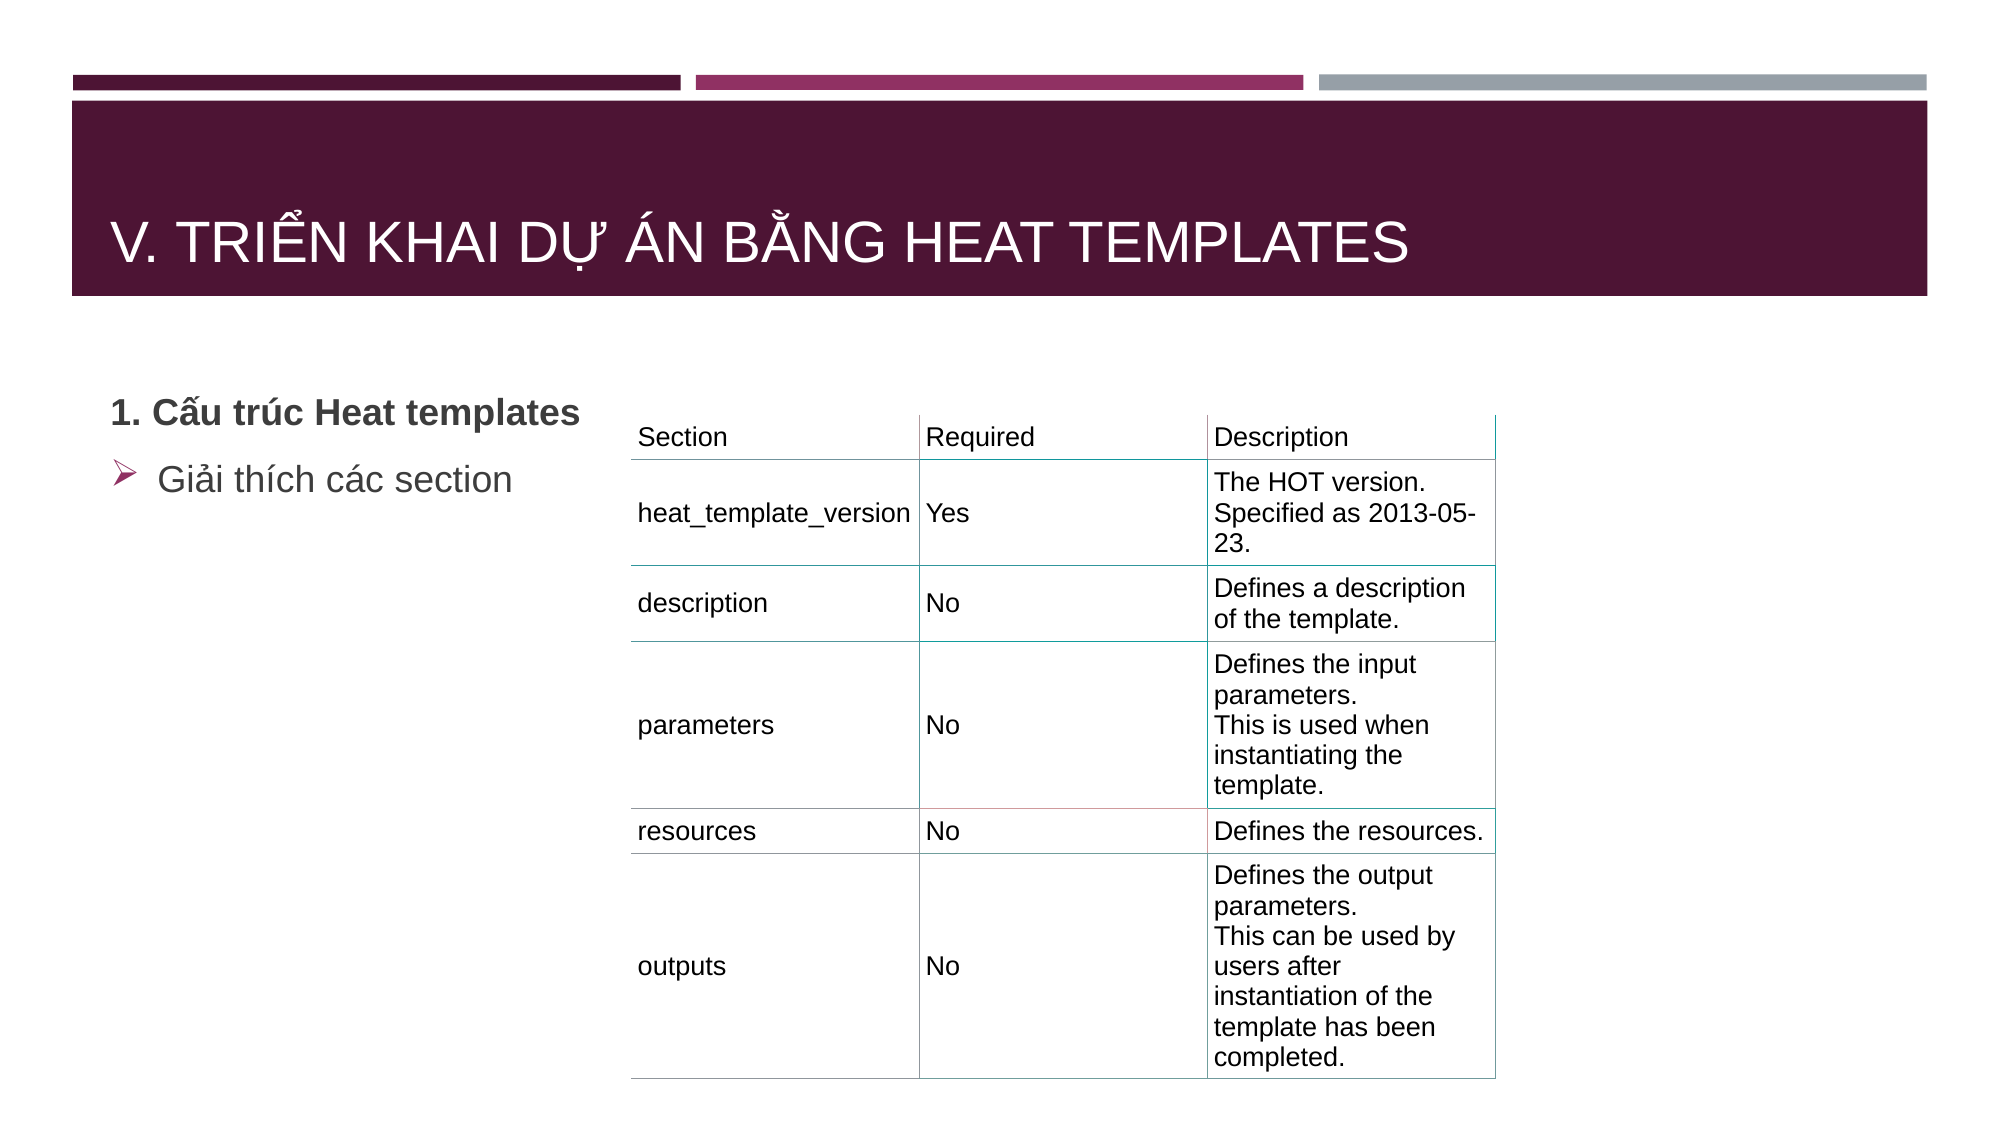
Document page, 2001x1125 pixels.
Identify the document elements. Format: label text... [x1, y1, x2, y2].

table_header Required [920, 415, 1207, 459]
table_cell No [920, 854, 1207, 1078]
table_cell Defines the input parameters. This is used when instantiating the template. [1208, 642, 1495, 808]
table_cell heat_template_version [631, 460, 919, 565]
table_cell Yes [920, 460, 1207, 565]
table_header Description [1208, 415, 1495, 459]
table_cell No [920, 809, 1207, 853]
table_cell The HOT version. Specified as 2013-05-23. [1208, 460, 1495, 565]
table_header Section [631, 415, 919, 459]
title V. TRIỂN KHAI DỰ ÁN BẰNG HEAT TEMPLATES [95, 115, 1905, 282]
list 1. Cấu trúc Heat templates Giải thích các section [95, 357, 1905, 962]
table_cell outputs [631, 854, 919, 1078]
table_cell description [631, 566, 919, 641]
table_cell Defines the resources. [1208, 809, 1495, 853]
table_cell Defines the output parameters. This can be used by users after instantiation of the template has been completed. [1208, 854, 1495, 1078]
table_cell parameters [631, 642, 919, 808]
table_cell Defines a description of the template. [1208, 566, 1495, 641]
table_cell resources [631, 809, 919, 853]
table_cell No [920, 642, 1207, 808]
table_cell No [920, 566, 1207, 641]
